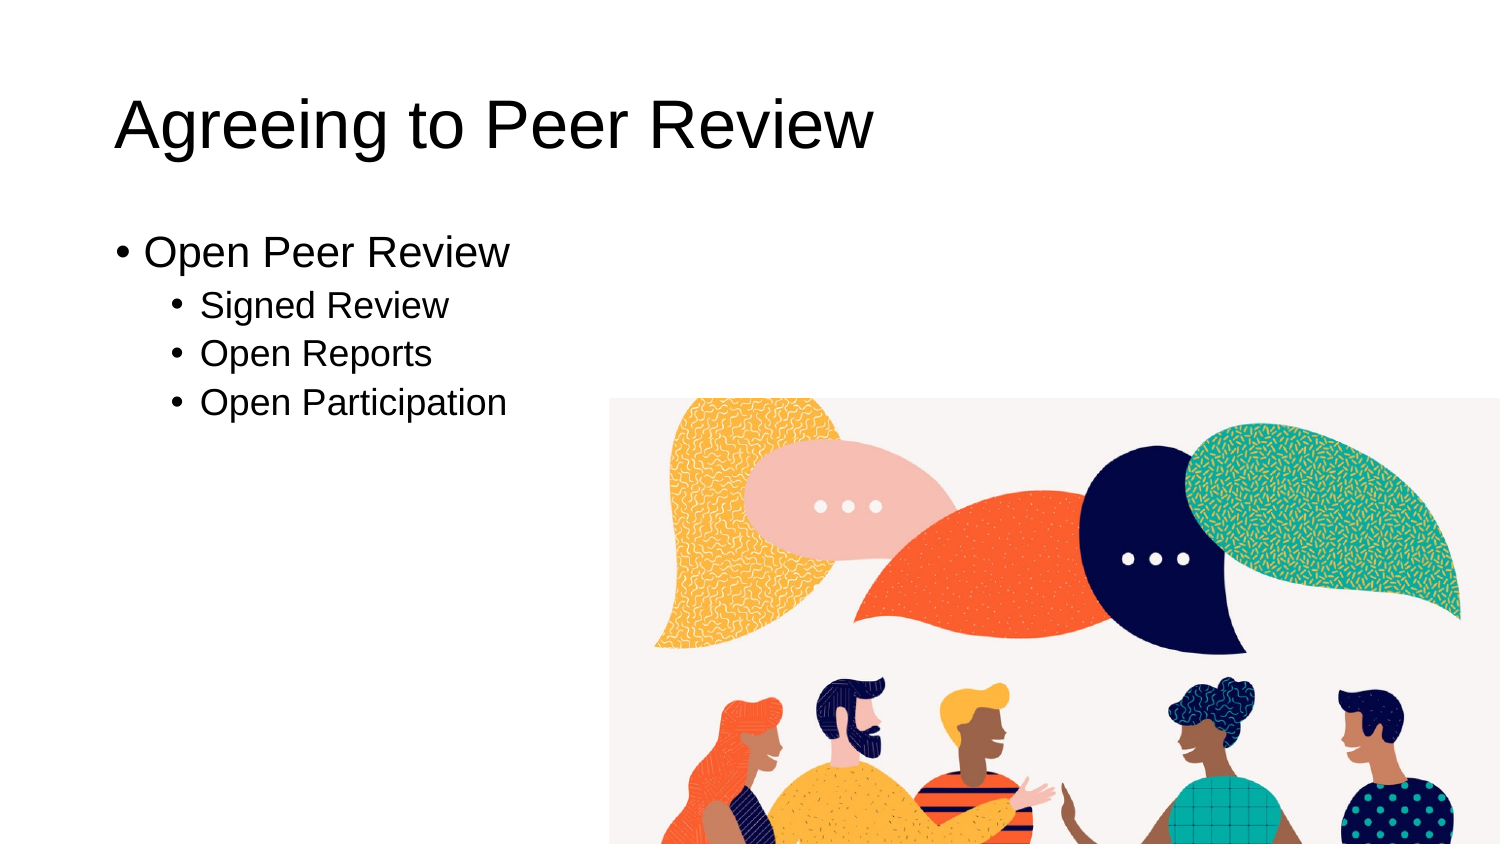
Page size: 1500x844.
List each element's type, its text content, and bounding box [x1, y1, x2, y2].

picture [608, 398, 1500, 844]
title Agreeing to Peer Review [103, 44, 1397, 208]
list Open Peer Review Signed Review Open Reports Open Participation [103, 224, 1397, 760]
